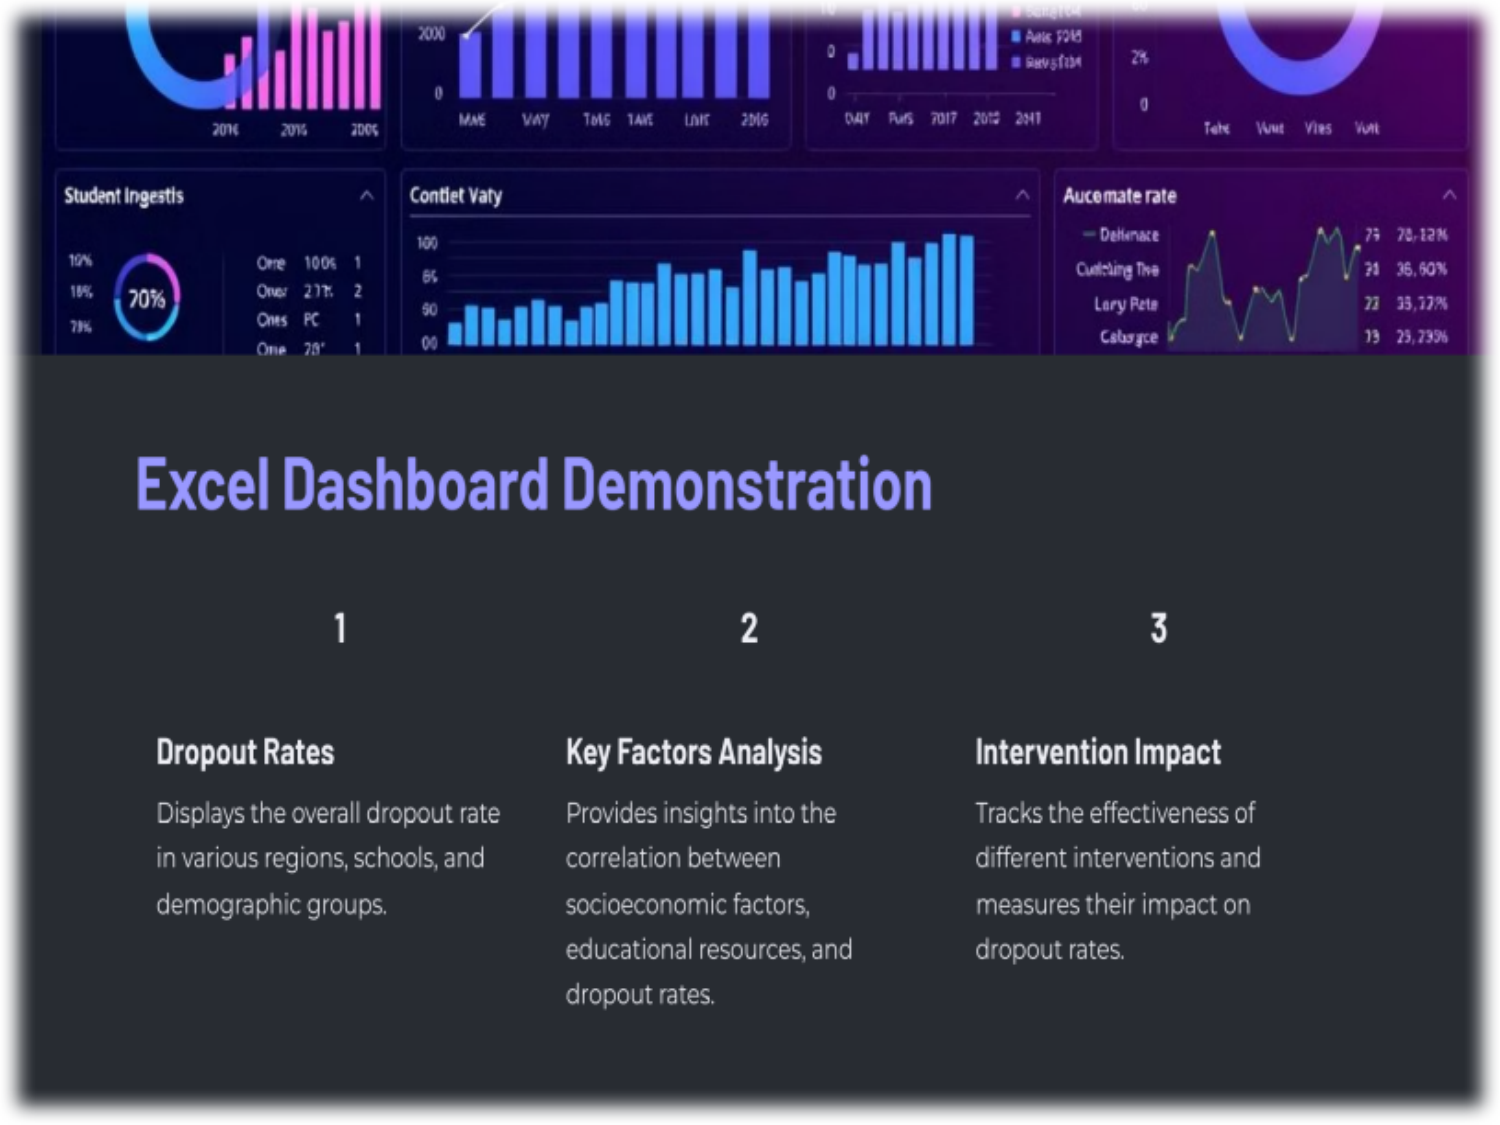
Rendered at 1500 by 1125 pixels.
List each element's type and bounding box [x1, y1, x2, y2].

list [0, 0, 1500, 1125]
